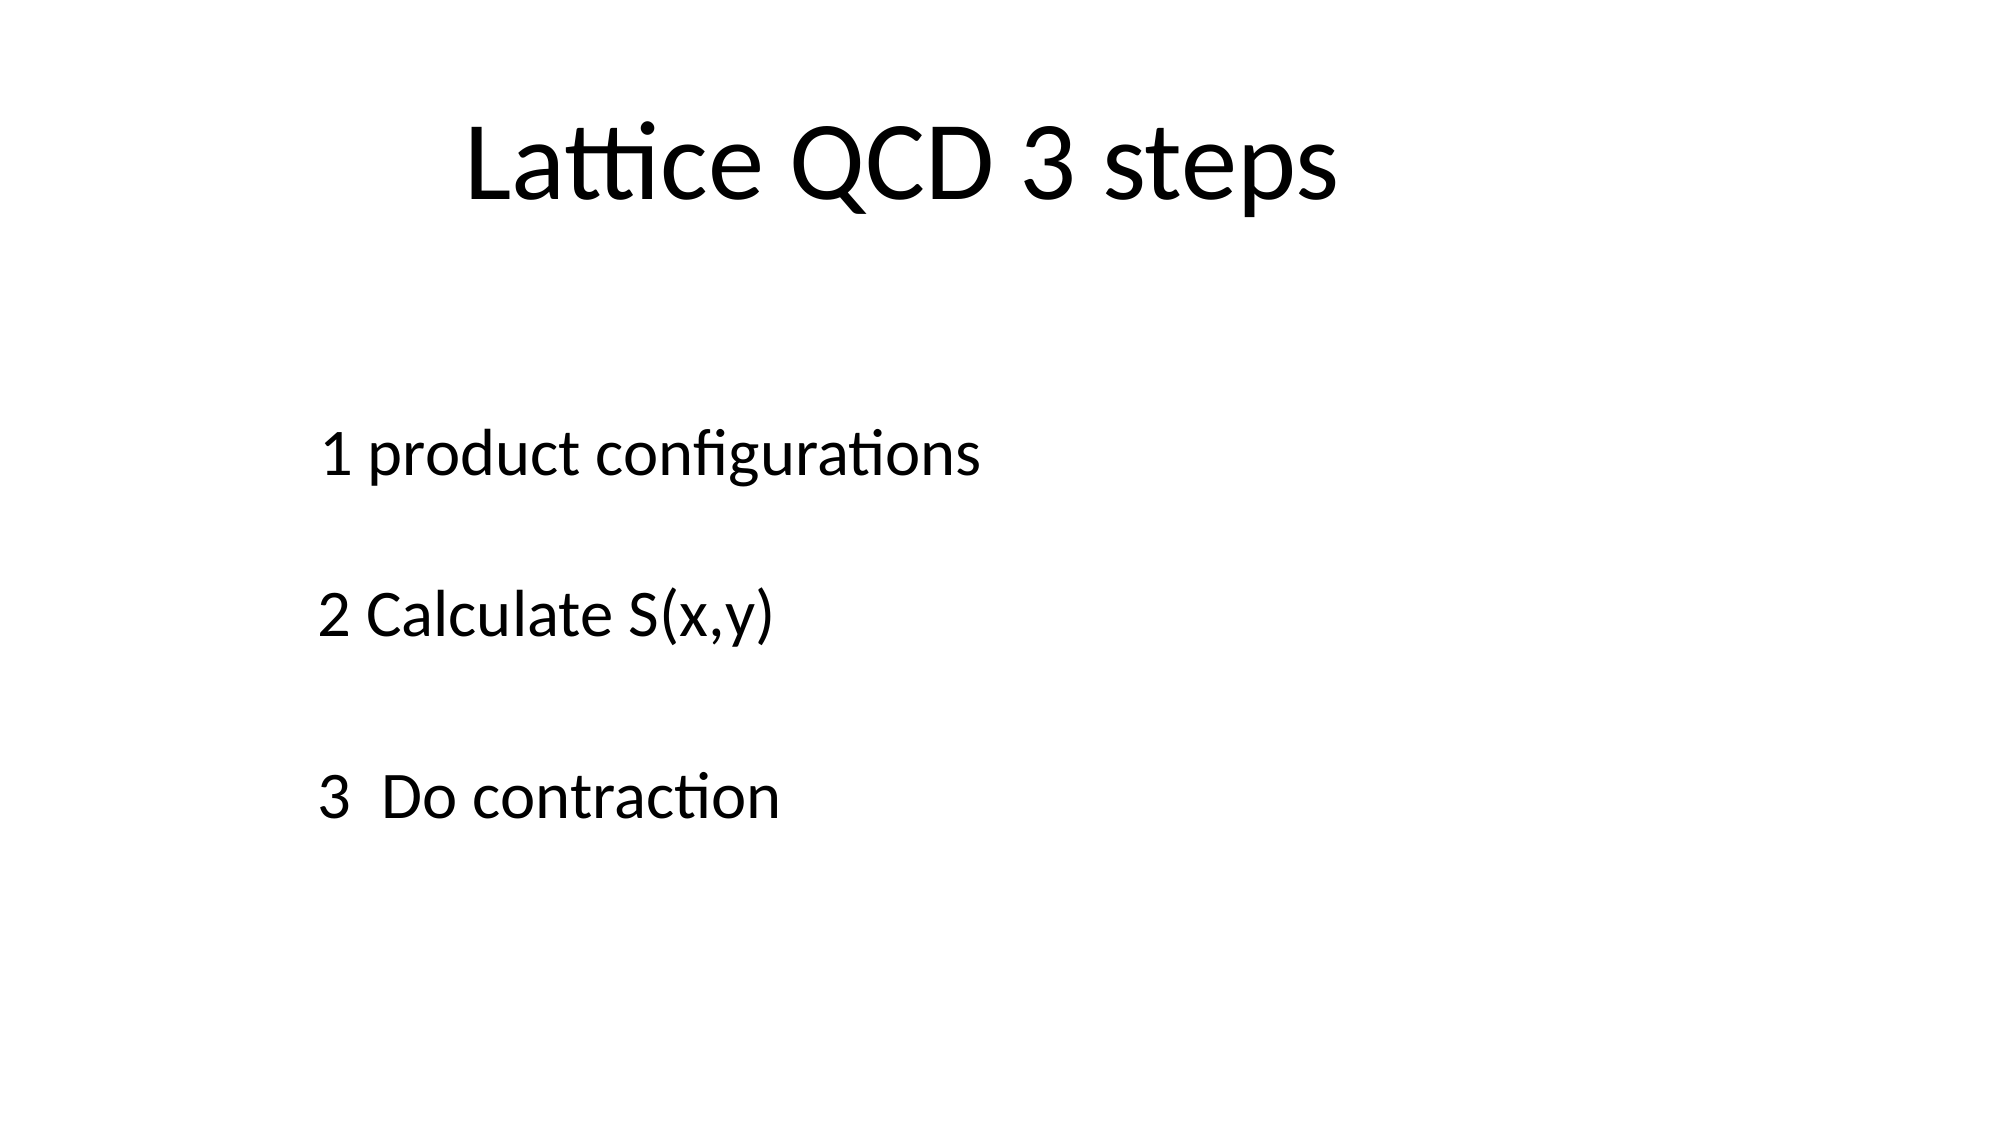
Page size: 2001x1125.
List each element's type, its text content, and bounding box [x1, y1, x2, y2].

text_box 1 product configurations [304, 401, 1013, 497]
text_box 3 Do contraction [302, 744, 813, 839]
text_box Lattice QCD 3 steps [449, 79, 1356, 230]
text_box 2 Calculate S(x,y) [302, 562, 791, 658]
